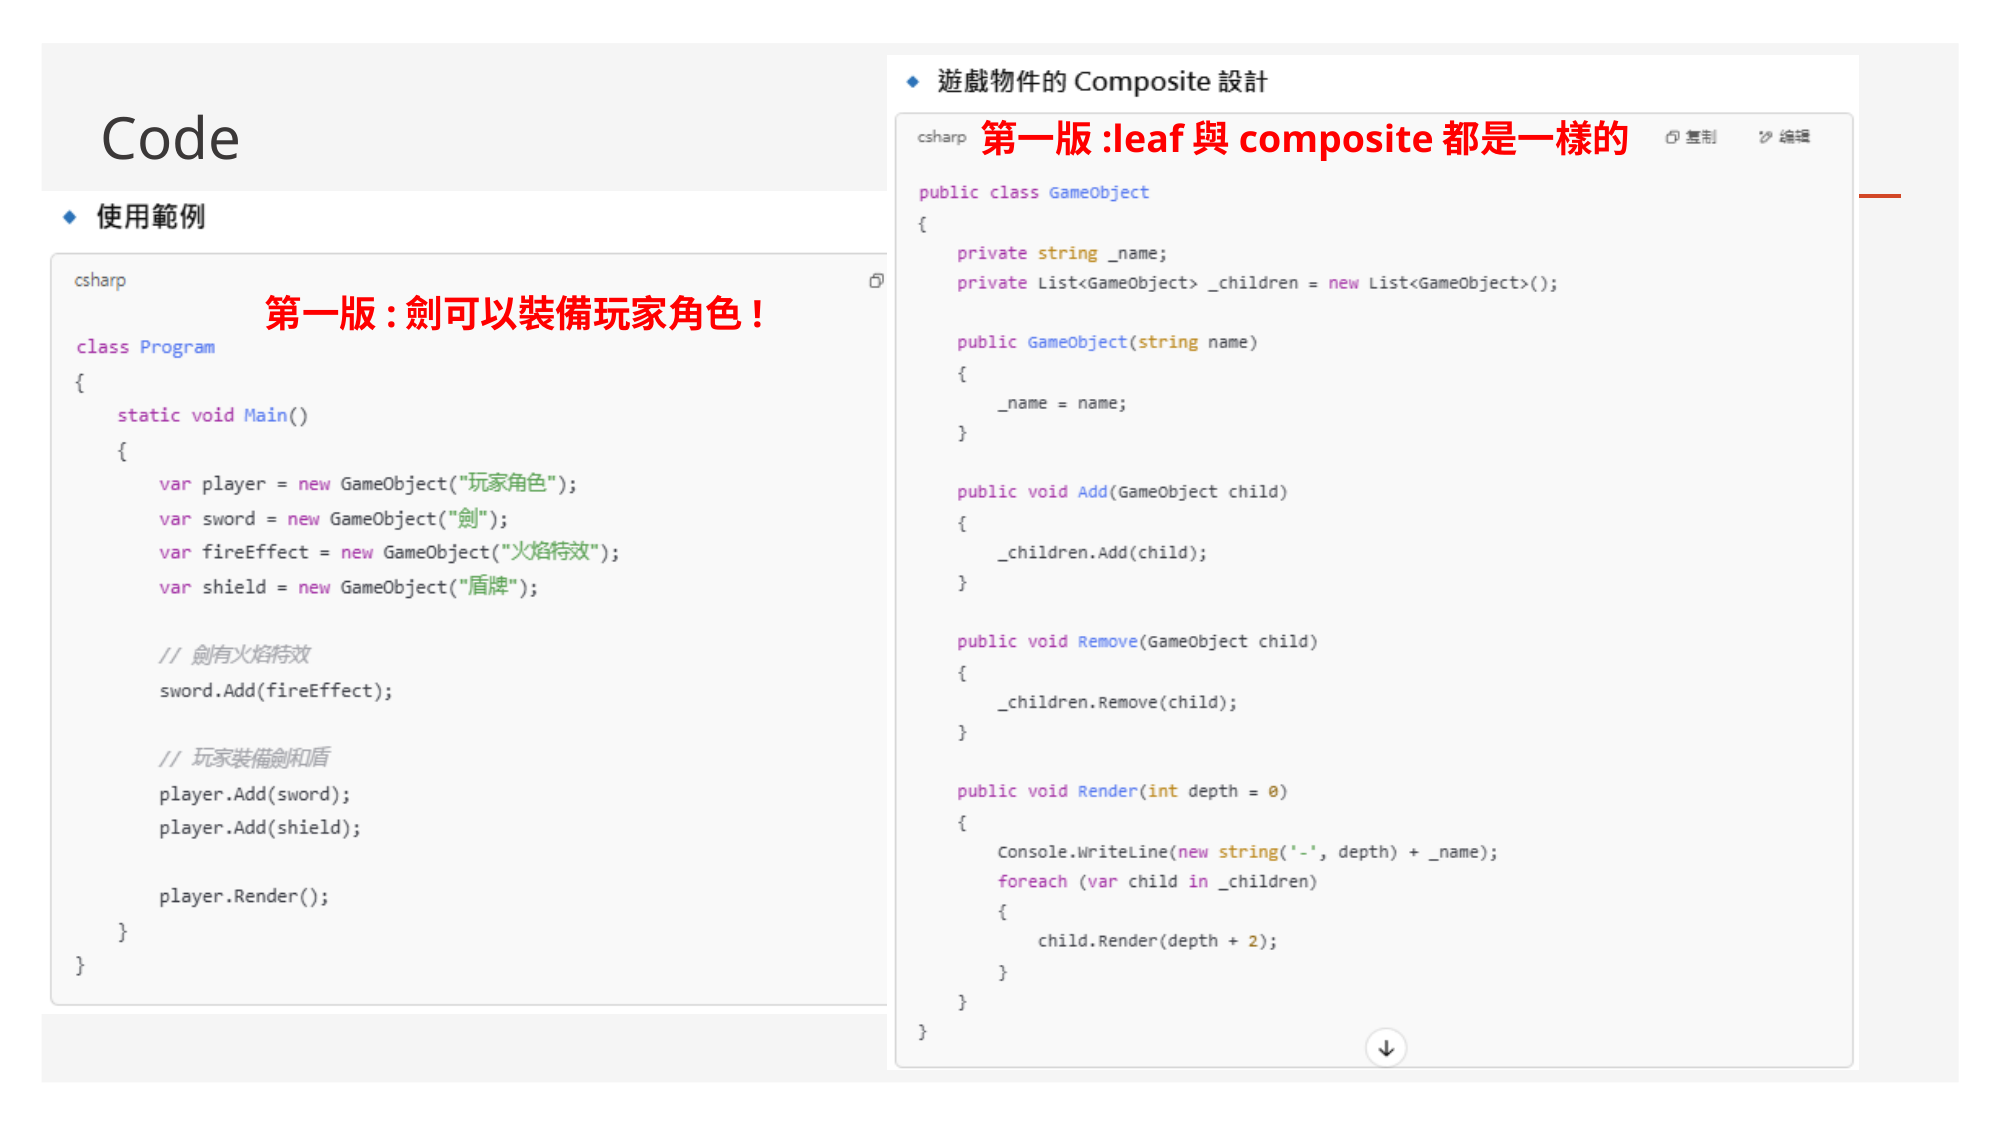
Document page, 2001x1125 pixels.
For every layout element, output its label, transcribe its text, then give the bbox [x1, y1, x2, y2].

title Code [85, 73, 886, 179]
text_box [35, 191, 886, 1014]
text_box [886, 55, 1859, 1070]
